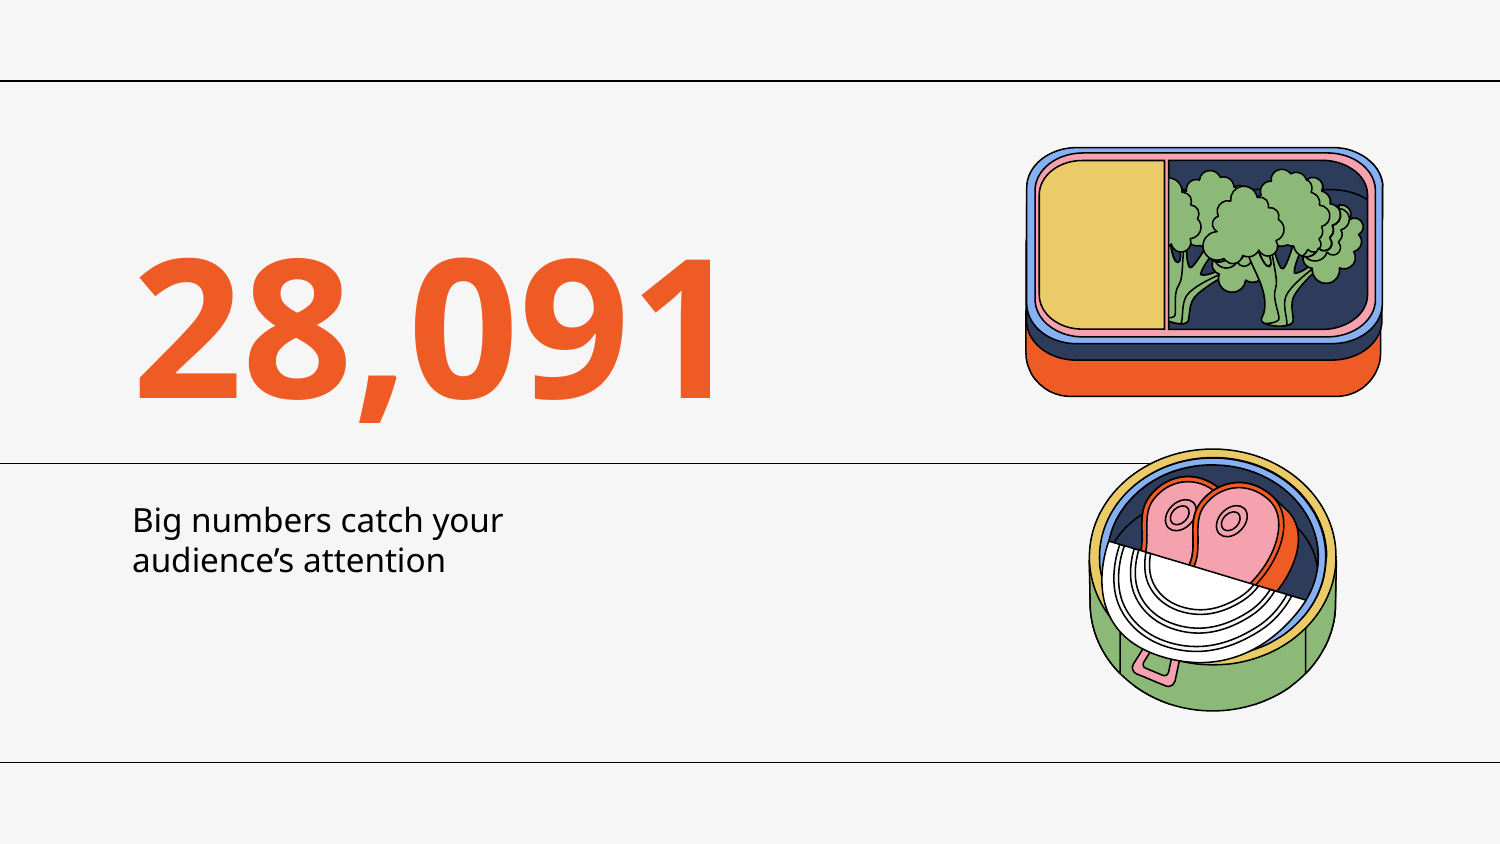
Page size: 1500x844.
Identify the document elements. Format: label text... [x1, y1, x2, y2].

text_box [1025, 137, 1397, 397]
subtitle Big numbers catch your audience’s attention [116, 483, 628, 598]
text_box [1072, 448, 1337, 712]
title 28,091 [116, 189, 814, 452]
